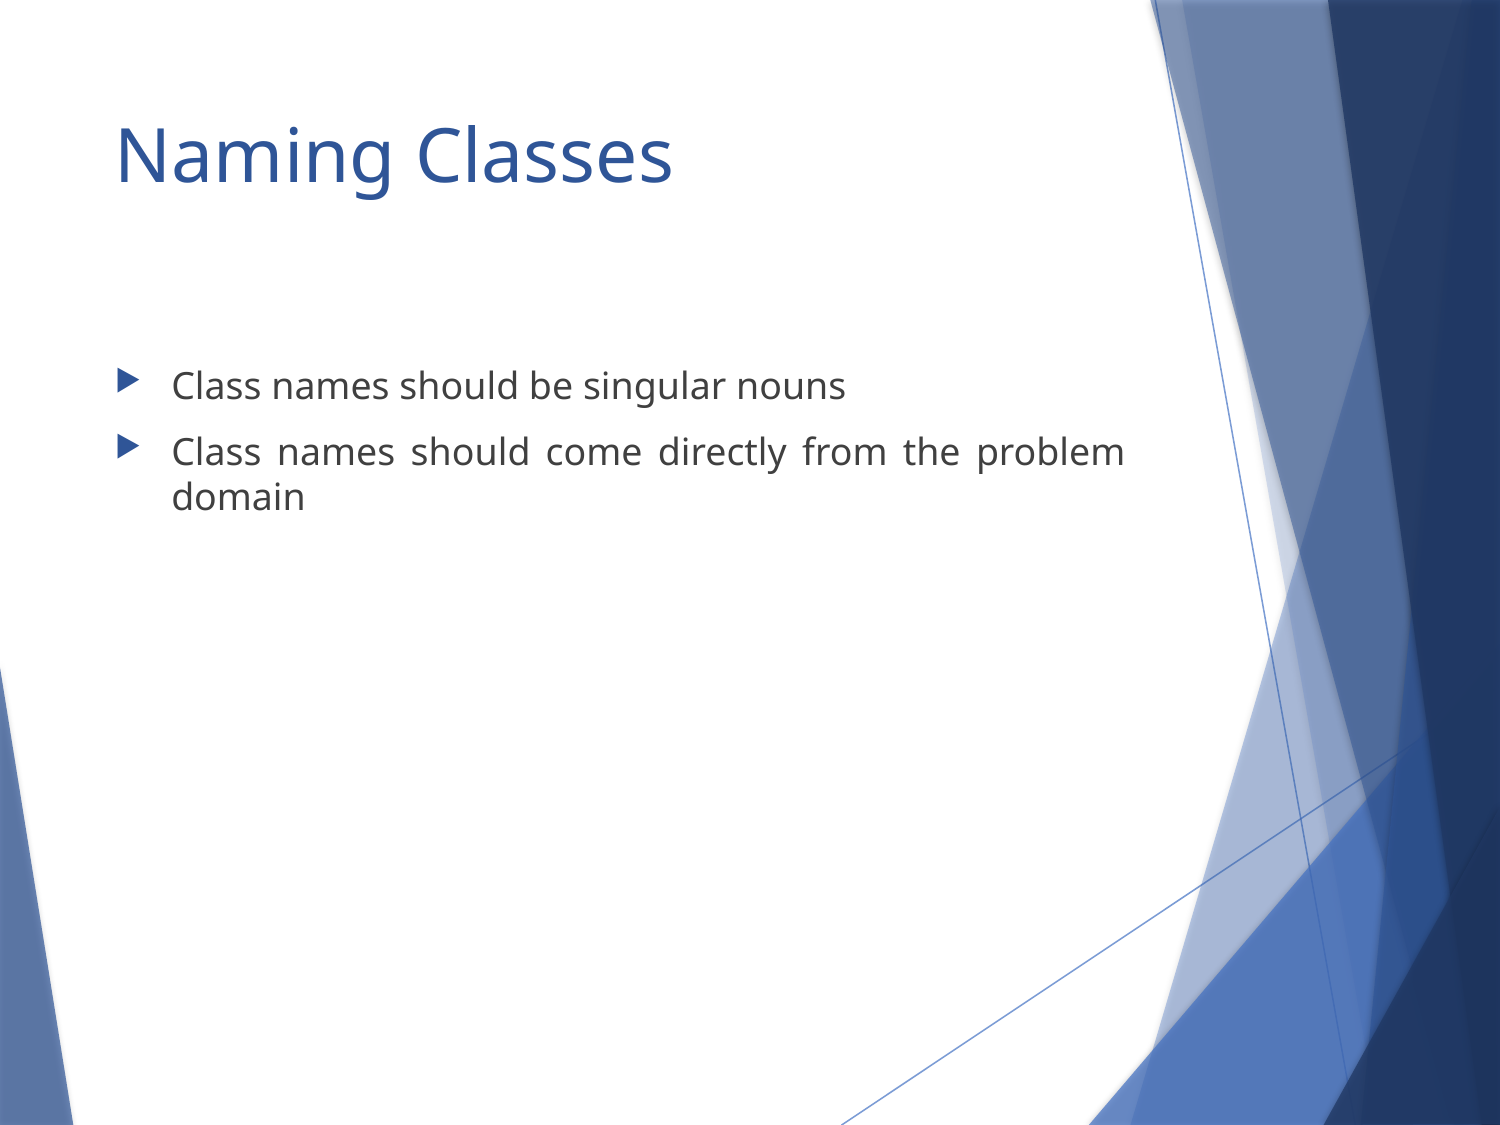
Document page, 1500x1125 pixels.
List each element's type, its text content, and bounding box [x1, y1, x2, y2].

title Naming Classes [99, 99, 1142, 317]
list Class names should be singular nouns Class names should come directly from the problem domain [99, 354, 1142, 992]
